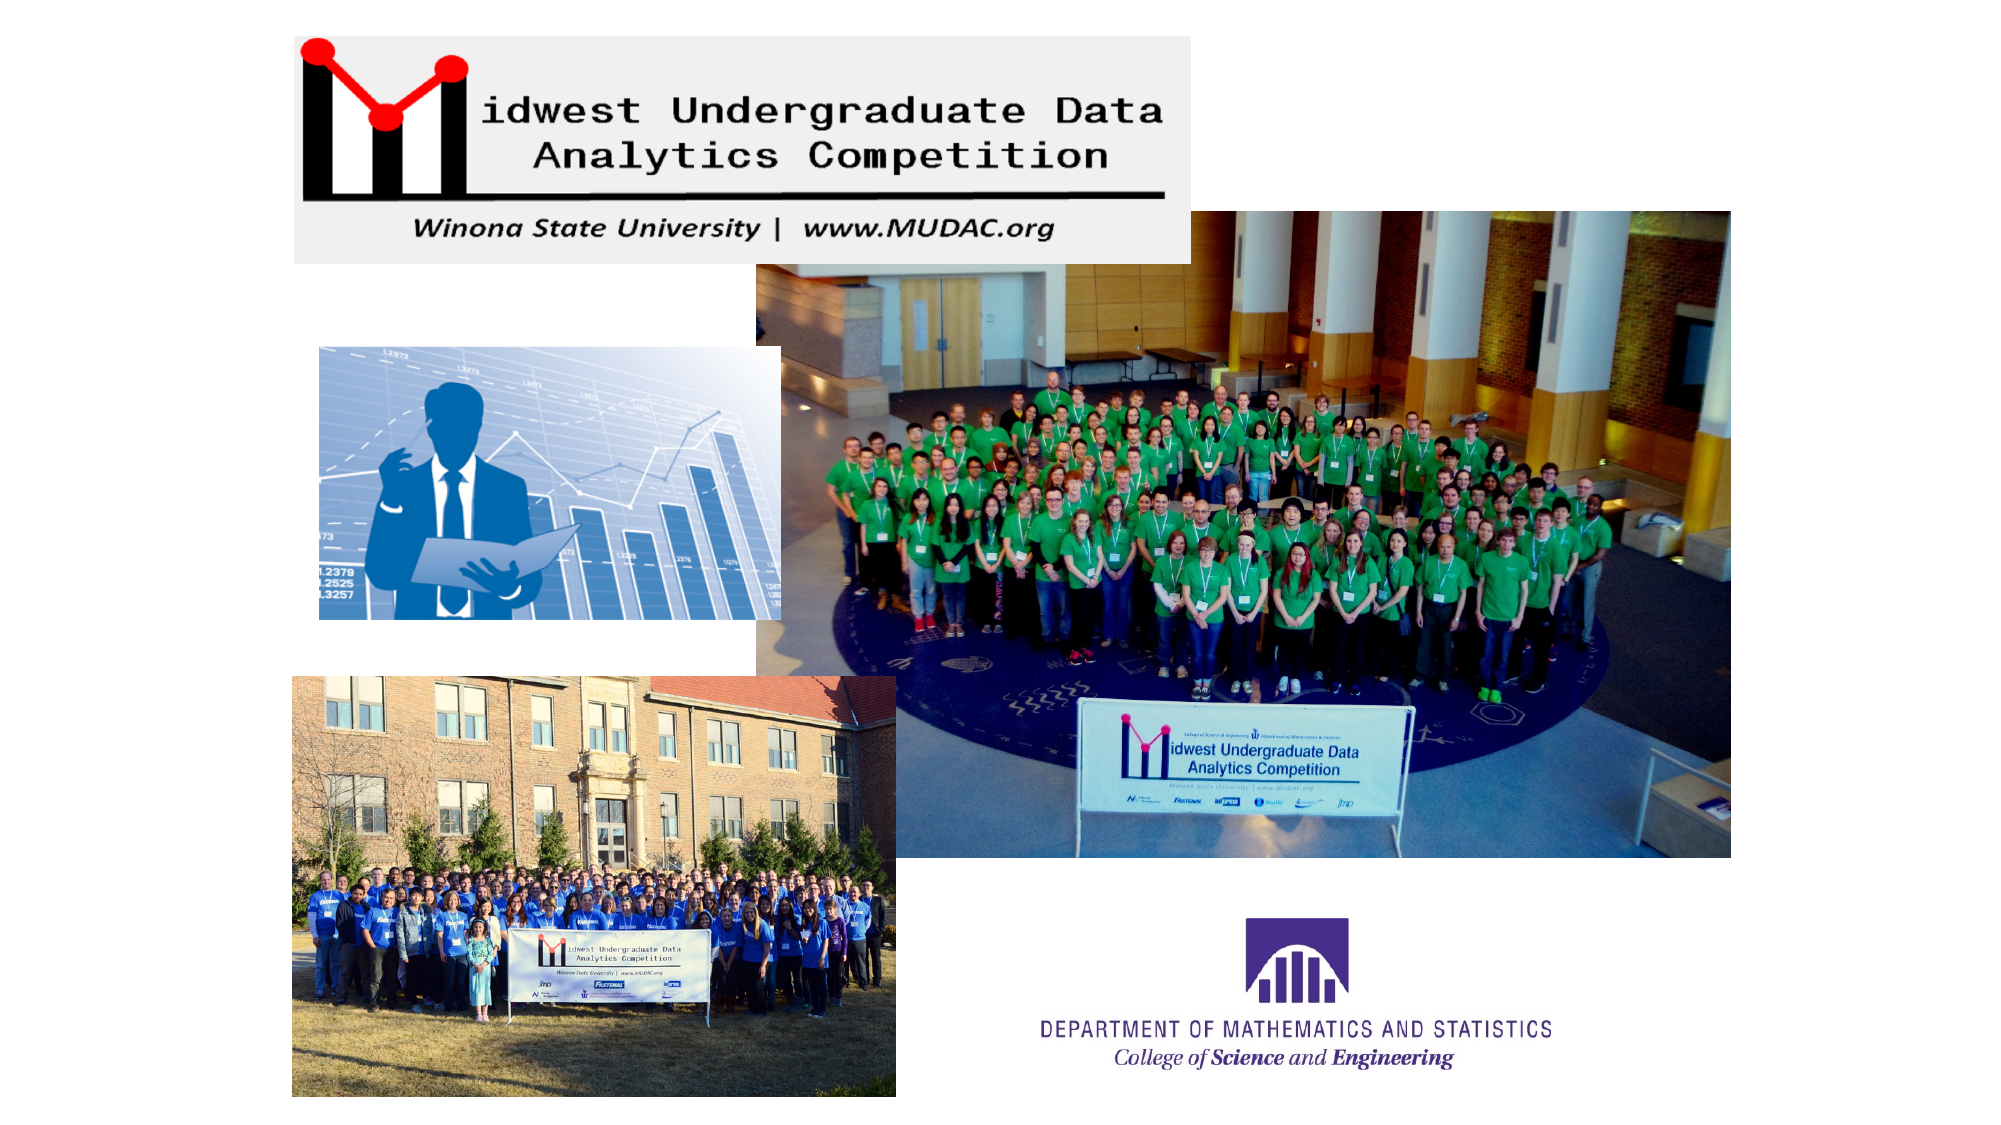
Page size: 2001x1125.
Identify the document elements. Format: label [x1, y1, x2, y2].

picture [1041, 918, 1551, 1070]
picture [292, 36, 1731, 1097]
